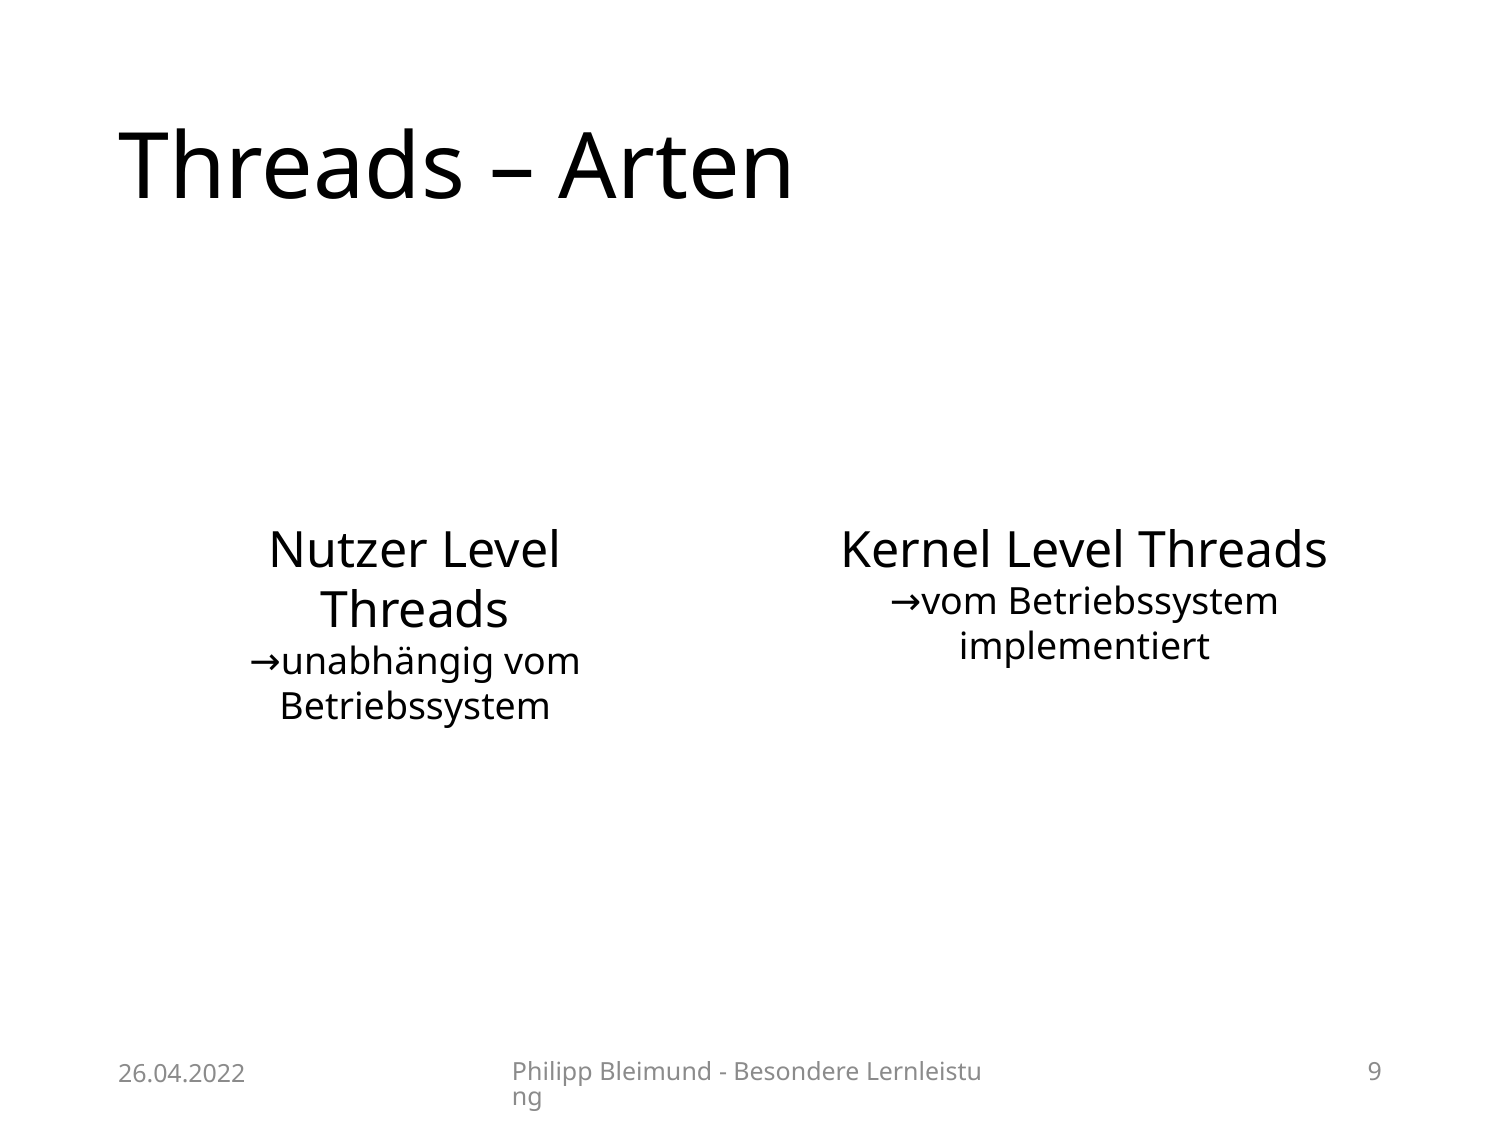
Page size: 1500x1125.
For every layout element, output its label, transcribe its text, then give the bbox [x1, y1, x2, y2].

slide_number 9 [1059, 1042, 1397, 1103]
title Threads – Arten [103, 59, 1397, 278]
text_box Nutzer Level Threads →unabhängig vom Betriebssystem [155, 509, 676, 780]
text_box Kernel Level Threads →vom Betriebssystem implementiert [808, 509, 1361, 675]
footer Philipp Bleimund - Besondere Lernleistung [496, 1042, 1004, 1103]
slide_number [103, 1042, 441, 1103]
